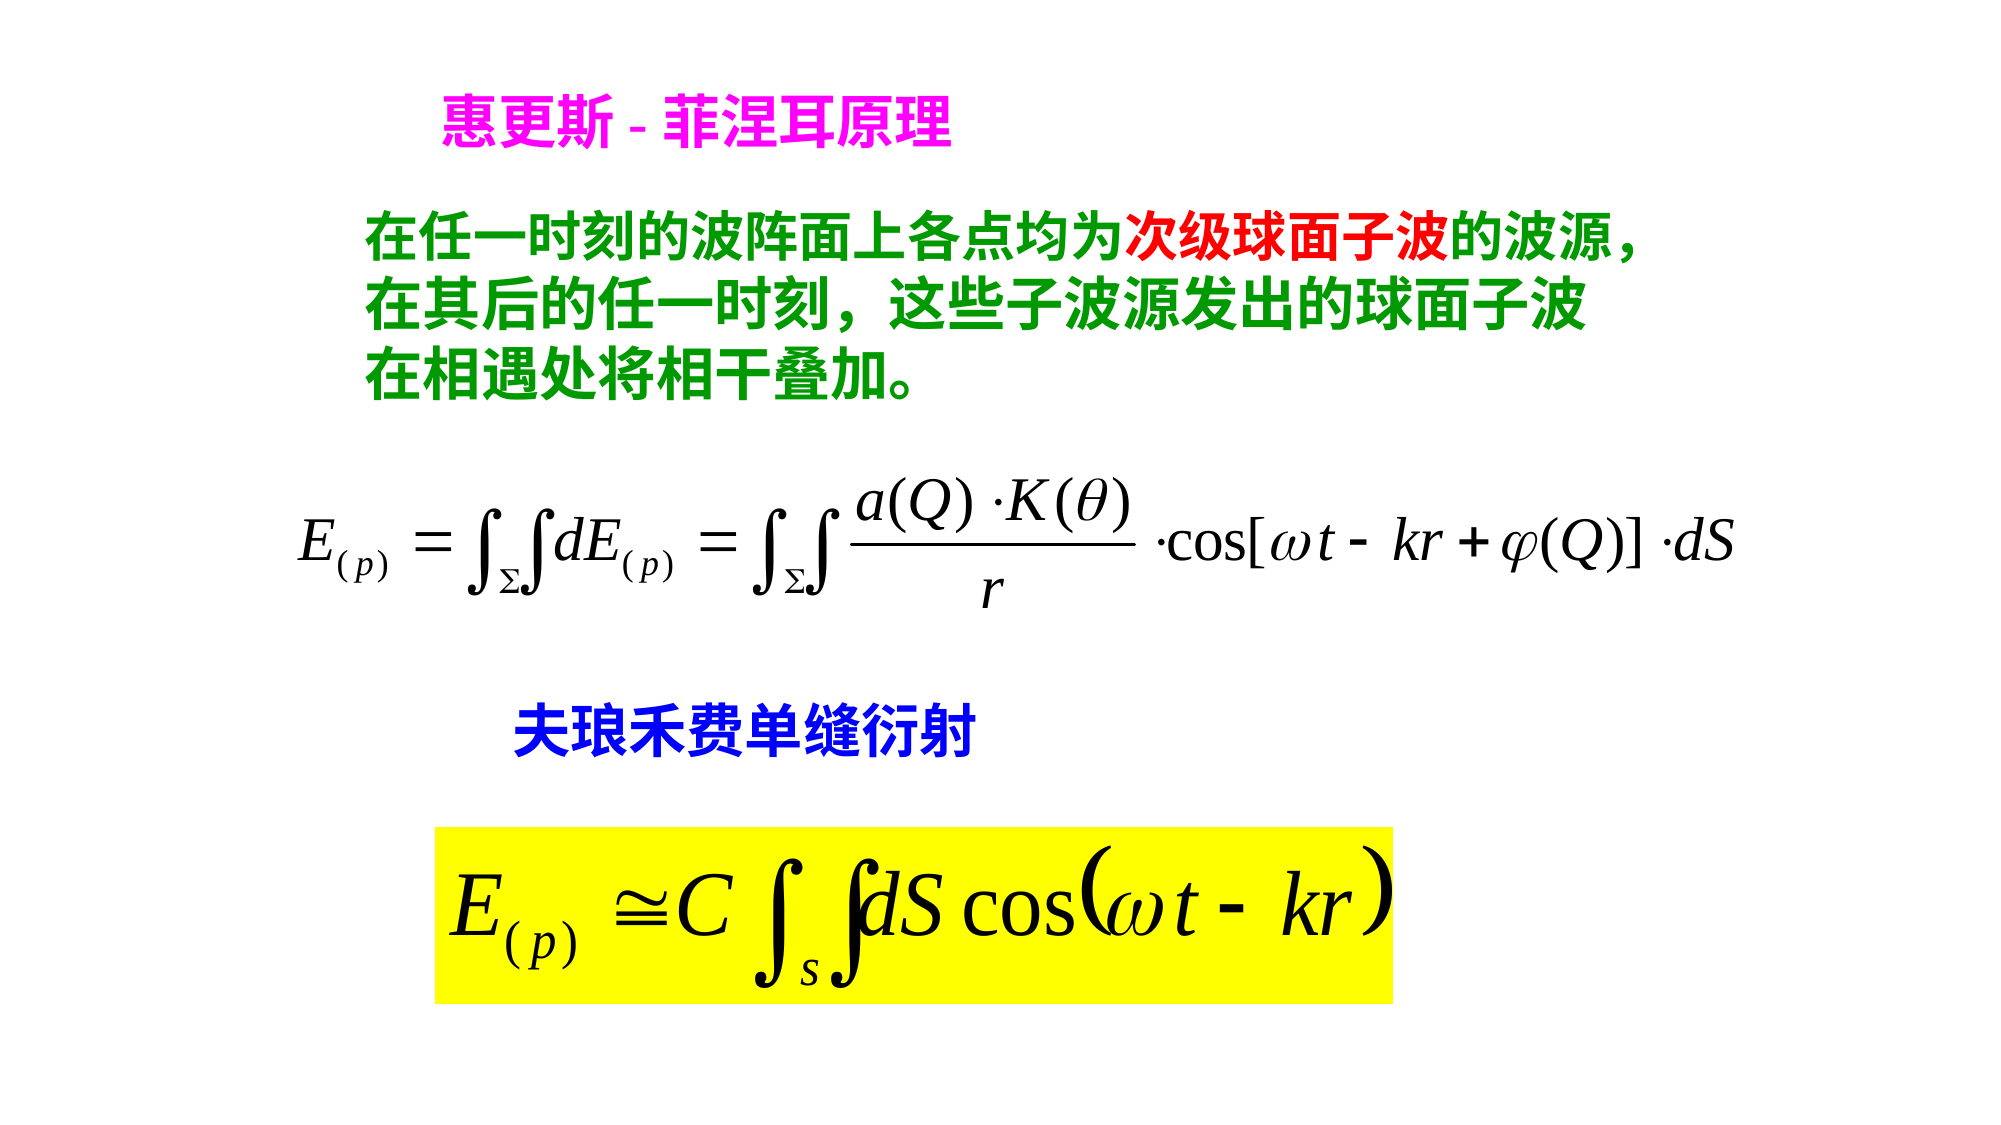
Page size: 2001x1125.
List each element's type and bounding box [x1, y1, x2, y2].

text_box [497, 686, 994, 772]
text_box [287, 461, 1751, 623]
text_box [350, 194, 1642, 415]
text_box [434, 827, 1394, 1005]
text_box [425, 77, 969, 163]
